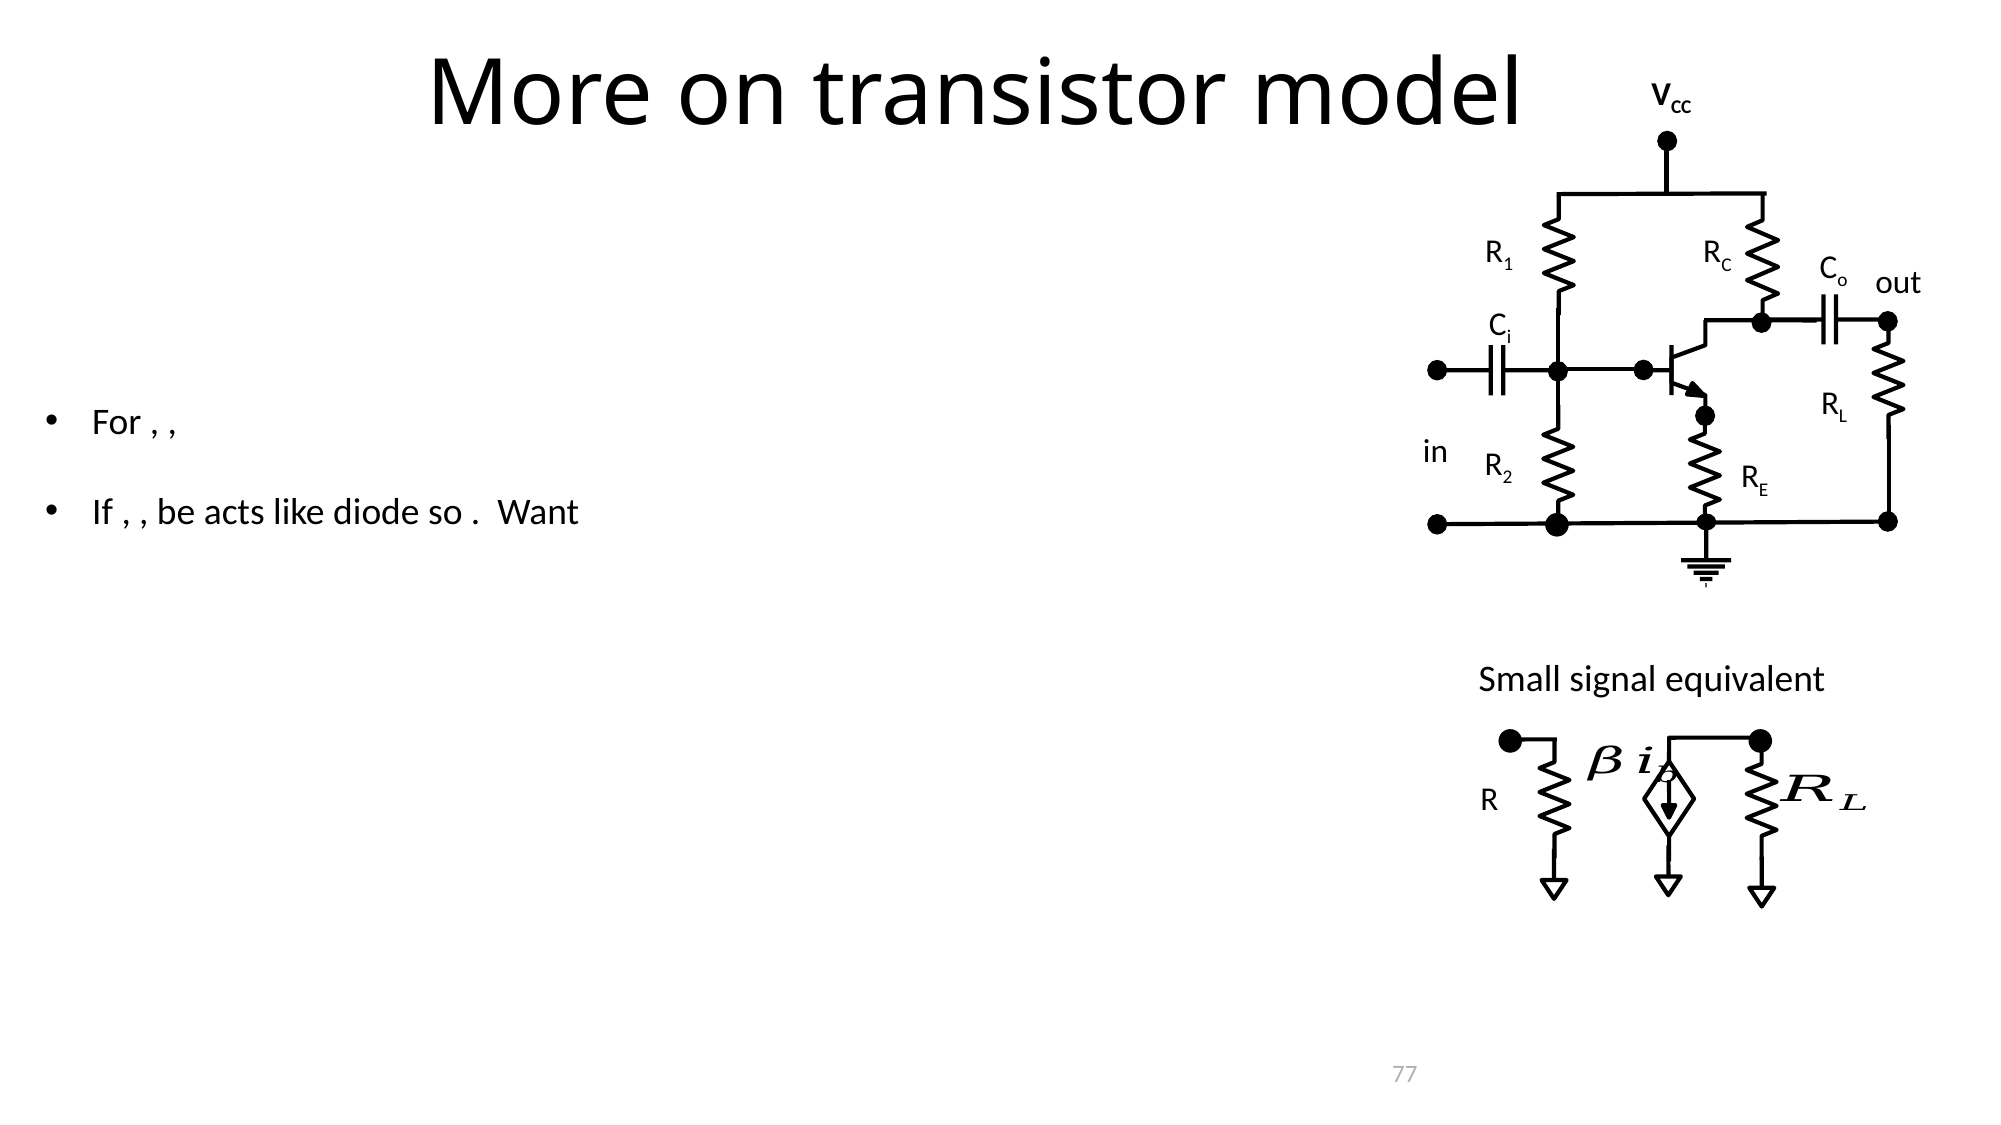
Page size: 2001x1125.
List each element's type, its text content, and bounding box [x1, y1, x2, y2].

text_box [1461, 646, 1952, 1071]
text_box More on transistor model [30, 25, 1922, 151]
slide_number 77 [1074, 738, 1425, 1125]
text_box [1408, 64, 1944, 586]
